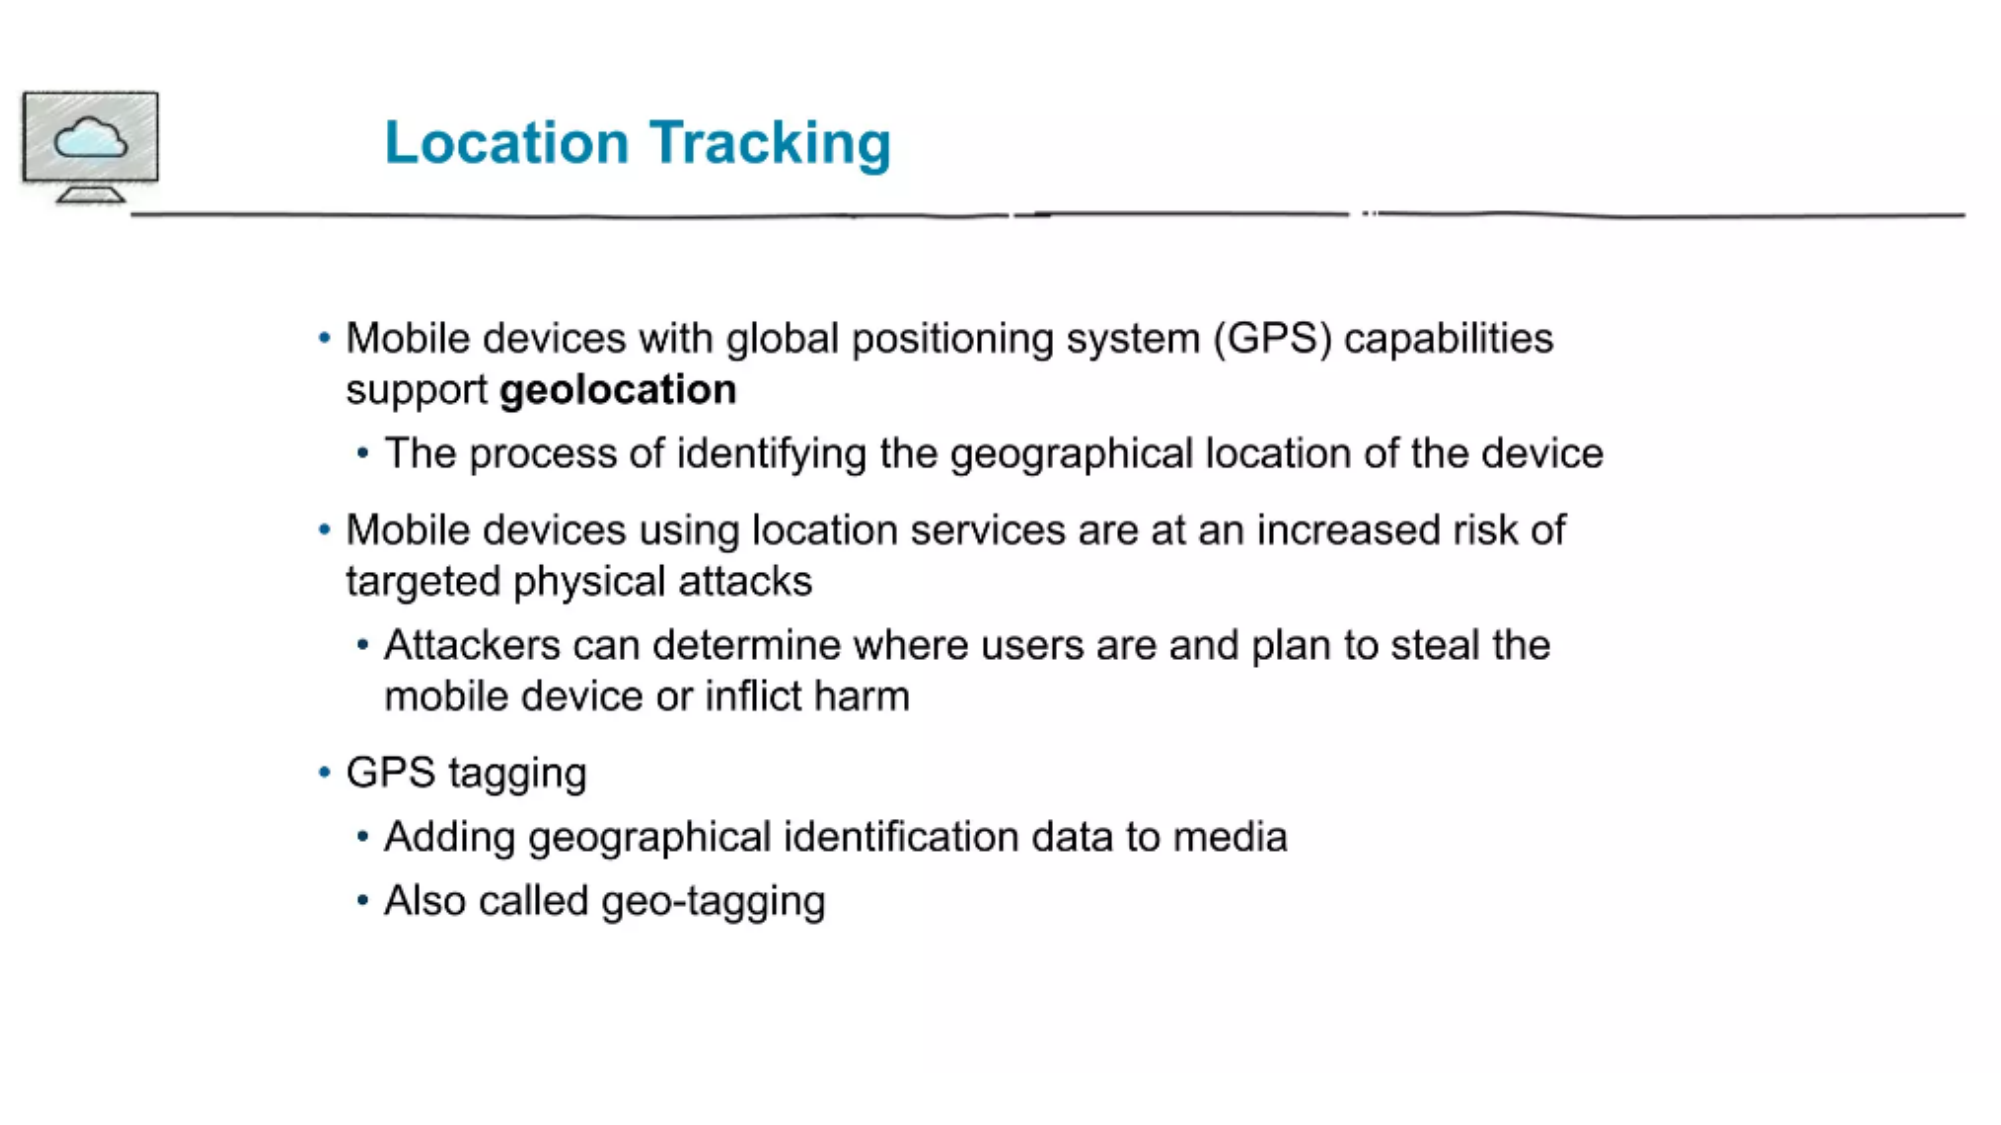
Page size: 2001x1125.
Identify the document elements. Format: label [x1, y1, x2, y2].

picture [14, 65, 2000, 1073]
